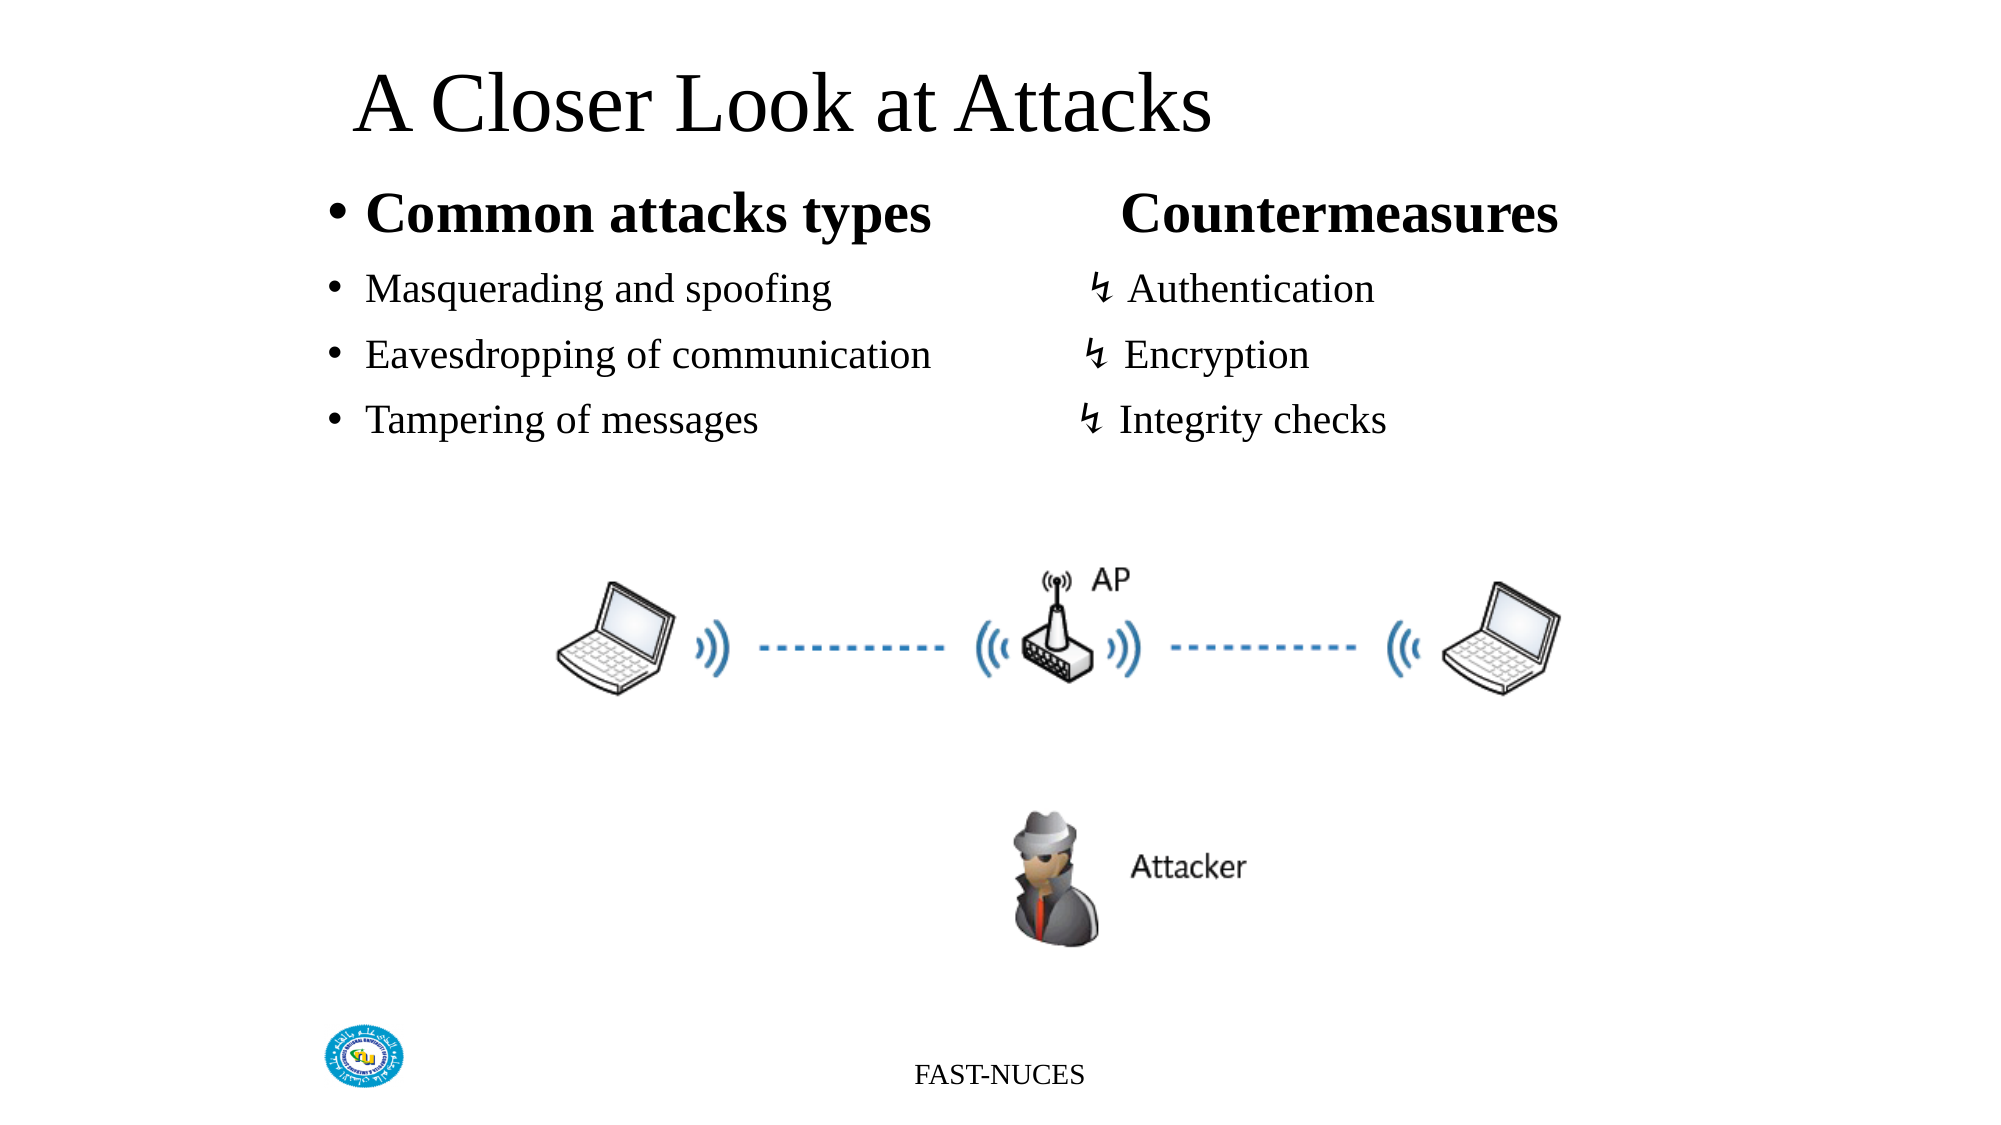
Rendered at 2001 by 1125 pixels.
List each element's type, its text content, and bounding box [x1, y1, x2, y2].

picture [368, 1024, 404, 1052]
picture [499, 549, 1608, 988]
footer FAST-NUCES [662, 1042, 1338, 1103]
title A Closer Look at Attacks [337, 50, 1613, 158]
list Common attacks types Countermeasures Masquerading and spoofing ↯ Authentication Eavesdropping of communication ↯ Encryption Tampering of messages ↯ Integrity checks [312, 174, 1650, 975]
picture [324, 1024, 363, 1088]
picture [340, 1038, 388, 1075]
picture [372, 1060, 404, 1088]
